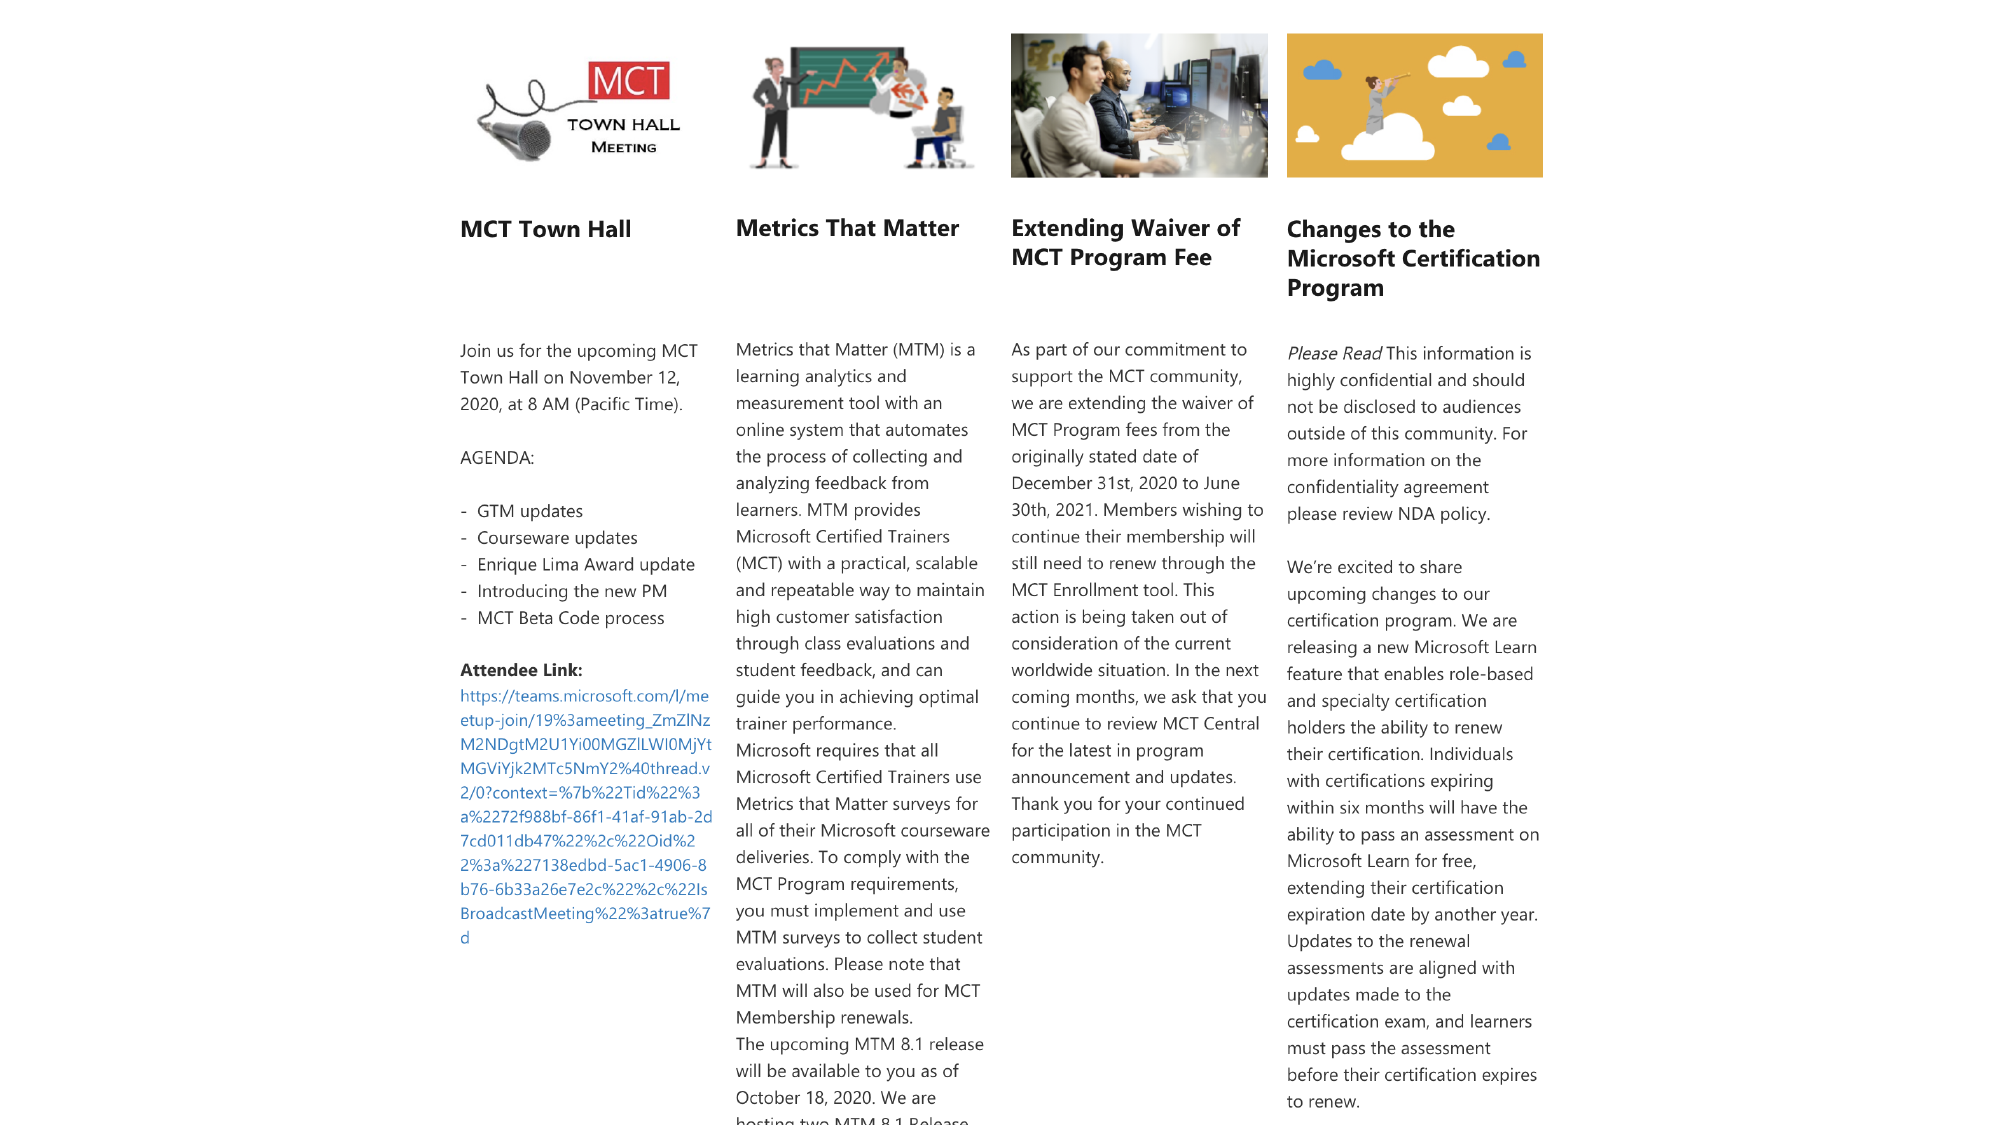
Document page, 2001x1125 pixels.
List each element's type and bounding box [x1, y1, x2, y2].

picture [441, 0, 1559, 1125]
